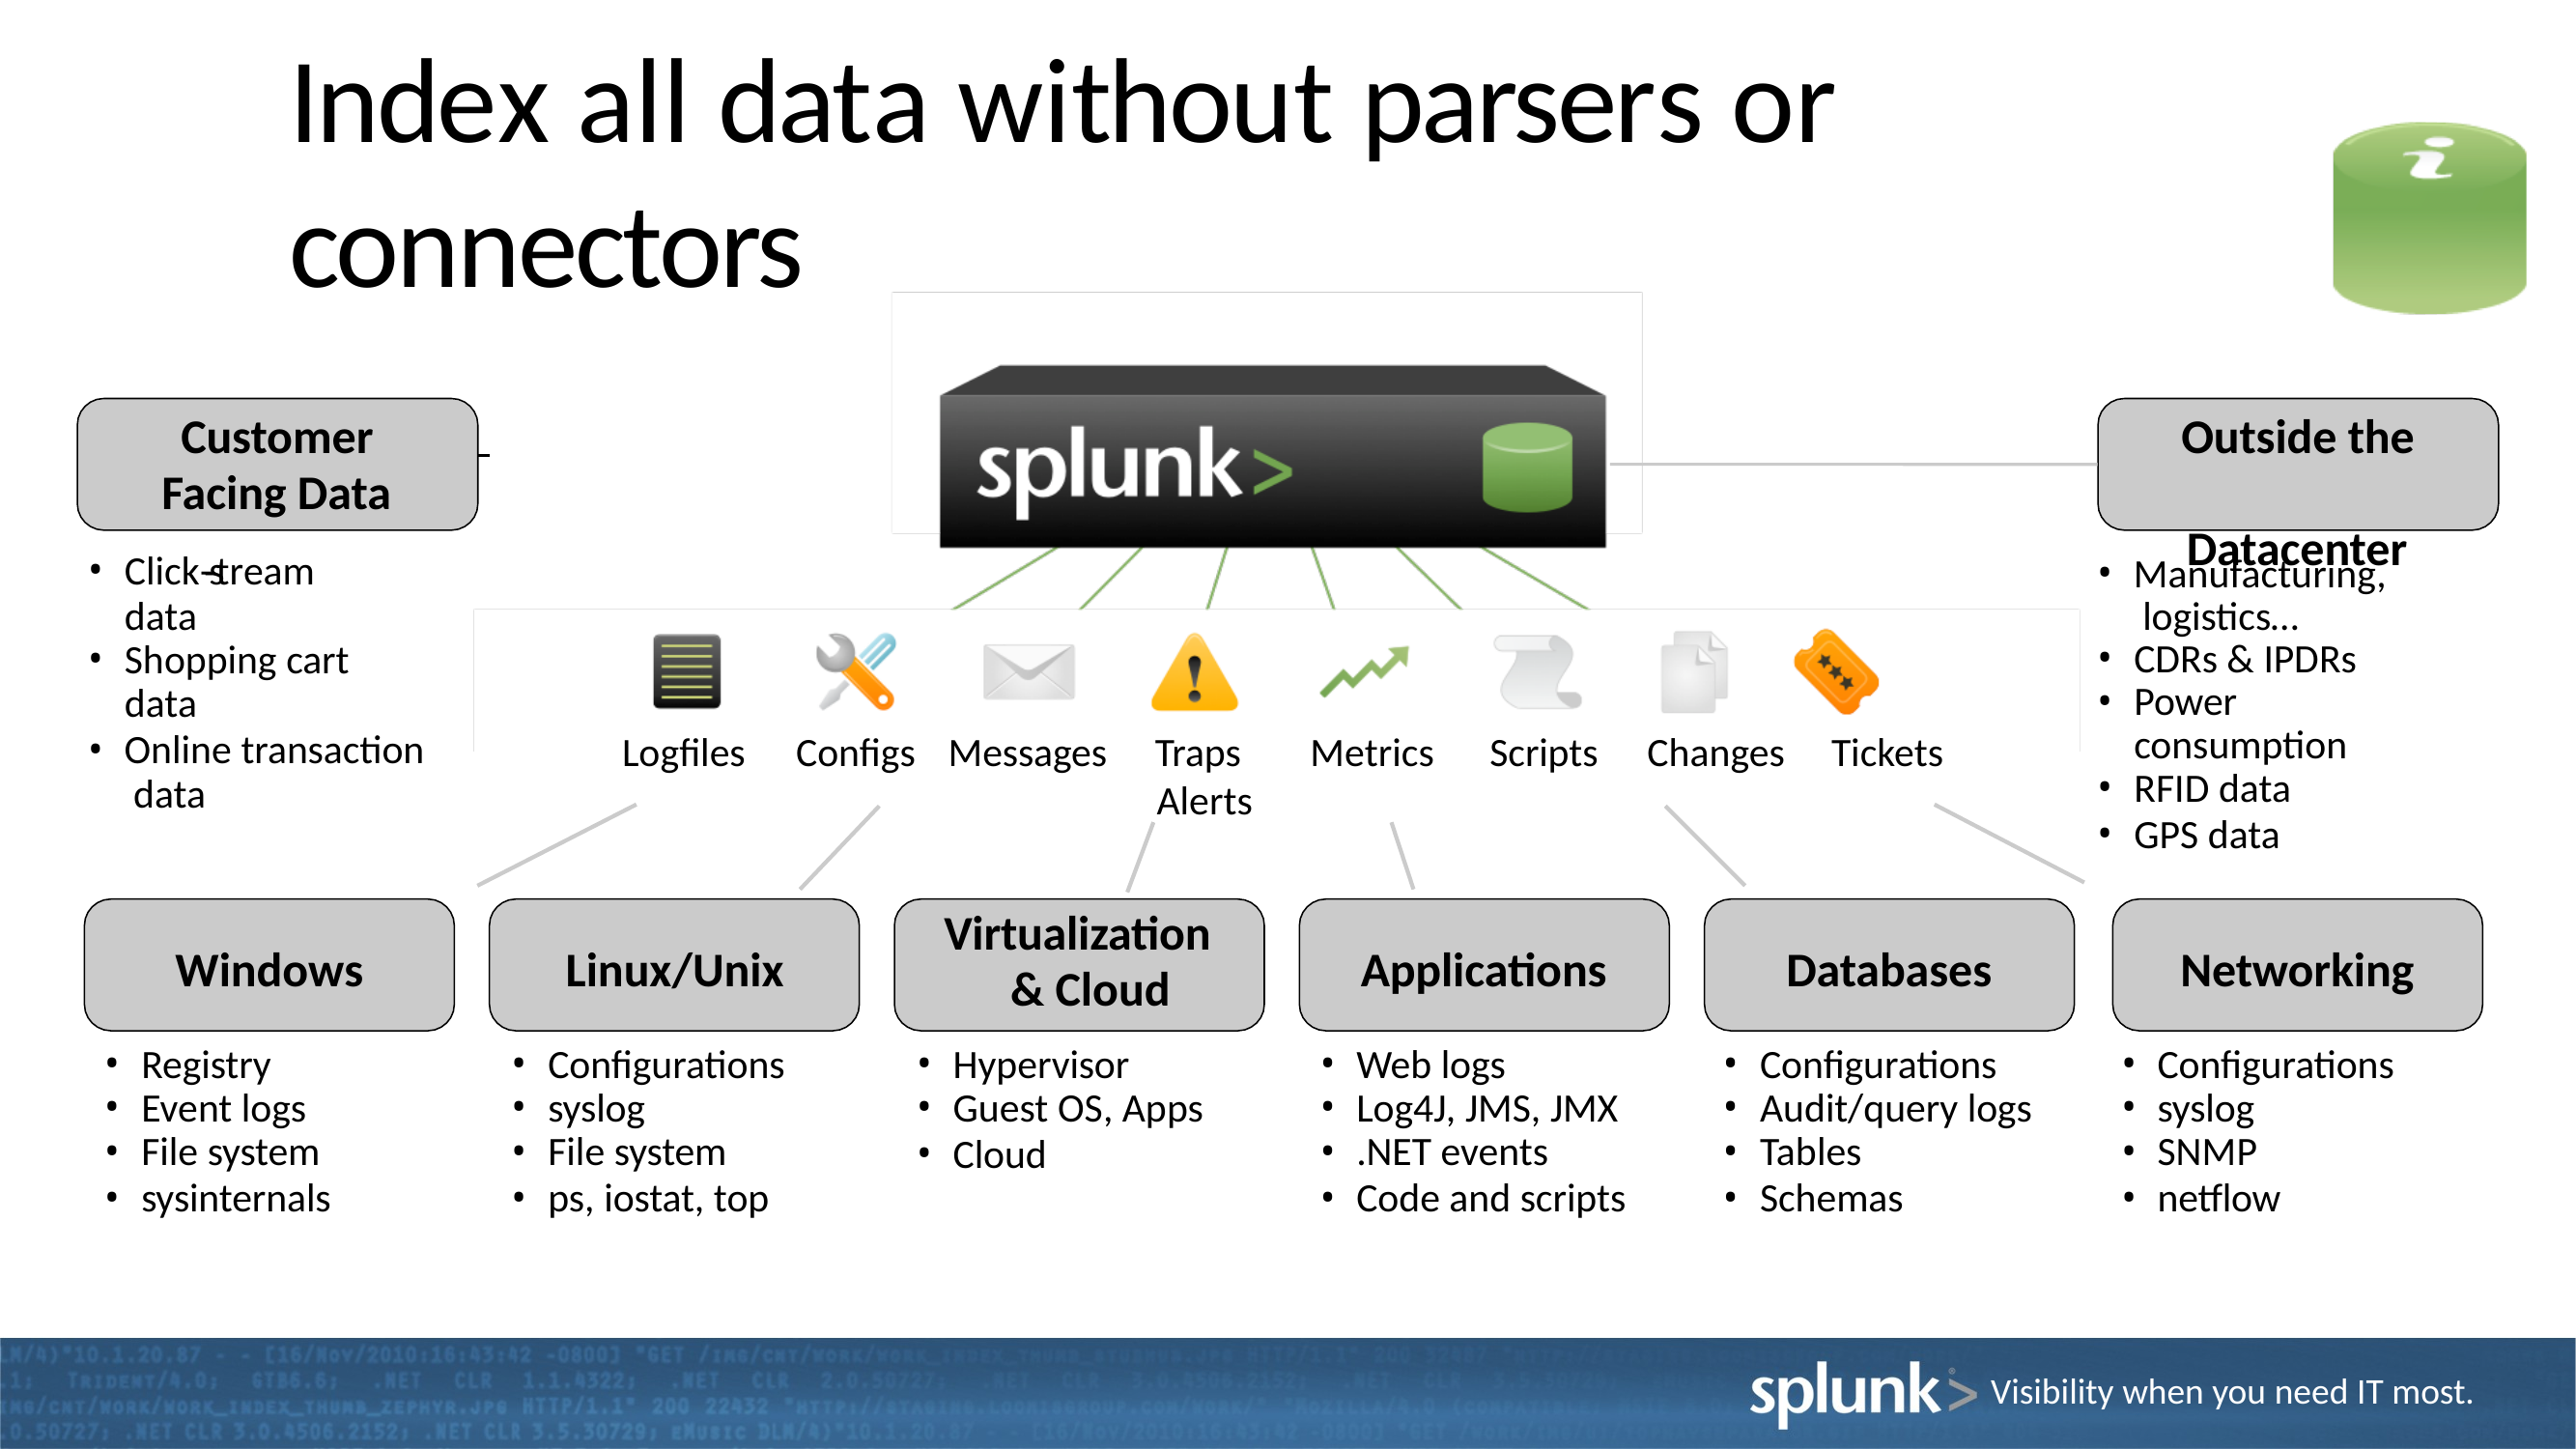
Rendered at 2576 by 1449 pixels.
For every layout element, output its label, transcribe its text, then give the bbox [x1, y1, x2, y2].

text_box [893, 897, 1266, 1033]
text_box Traps Alerts [1152, 760, 1255, 824]
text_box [75, 397, 2500, 531]
text_box Changes [1645, 760, 1788, 775]
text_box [1298, 897, 1671, 1033]
text_box Tickets [1829, 760, 1947, 775]
text_box Linux/Unix Configurations syslog File system ps, iostat, top [509, 1039, 789, 1221]
text_box Databases Configurations Audit/query logs Tables Schemas [1721, 1039, 2035, 1221]
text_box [474, 802, 639, 889]
picture [0, 1336, 2576, 1449]
text_box Manufacturing, logistics… CDRs & IPDRs Power consumption RFID data GPS data [2095, 545, 2465, 857]
text_box Networking Configurations syslog SNMP netflow [2119, 1039, 2419, 1221]
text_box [1703, 897, 2076, 1033]
picture [274, 287, 2279, 397]
slide_number Visibility when you need IT most. [1989, 1367, 2479, 1449]
text_box Applications Web logs Log4J, JMS, JMX .NET events Code and scripts [1317, 1039, 1629, 1221]
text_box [1932, 802, 2087, 885]
text_box Configs [794, 760, 919, 775]
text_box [2111, 897, 2484, 1033]
text_box Logfiles [620, 760, 748, 775]
text_box Scripts [1487, 760, 1601, 775]
text_box Windows Registry Event logs File system sysinternals [102, 1039, 367, 1221]
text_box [488, 897, 861, 1033]
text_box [798, 803, 882, 892]
picture [2325, 113, 2534, 324]
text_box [1124, 819, 1156, 895]
text_box Messages [946, 760, 1111, 775]
text_box Virtualization & Cloud Hypervisor Guest OS, Apps Cloud [915, 1039, 1217, 1177]
title Index all data without parsers or connectors [287, 19, 2323, 312]
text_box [1608, 462, 2100, 467]
text_box Metrics [1308, 760, 1436, 775]
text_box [1389, 804, 1748, 892]
text_box Customer Facing Data Click-­‐stream data Shopping cart data Online transaction data [86, 542, 435, 816]
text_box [83, 897, 456, 1033]
picture [274, 531, 2279, 752]
